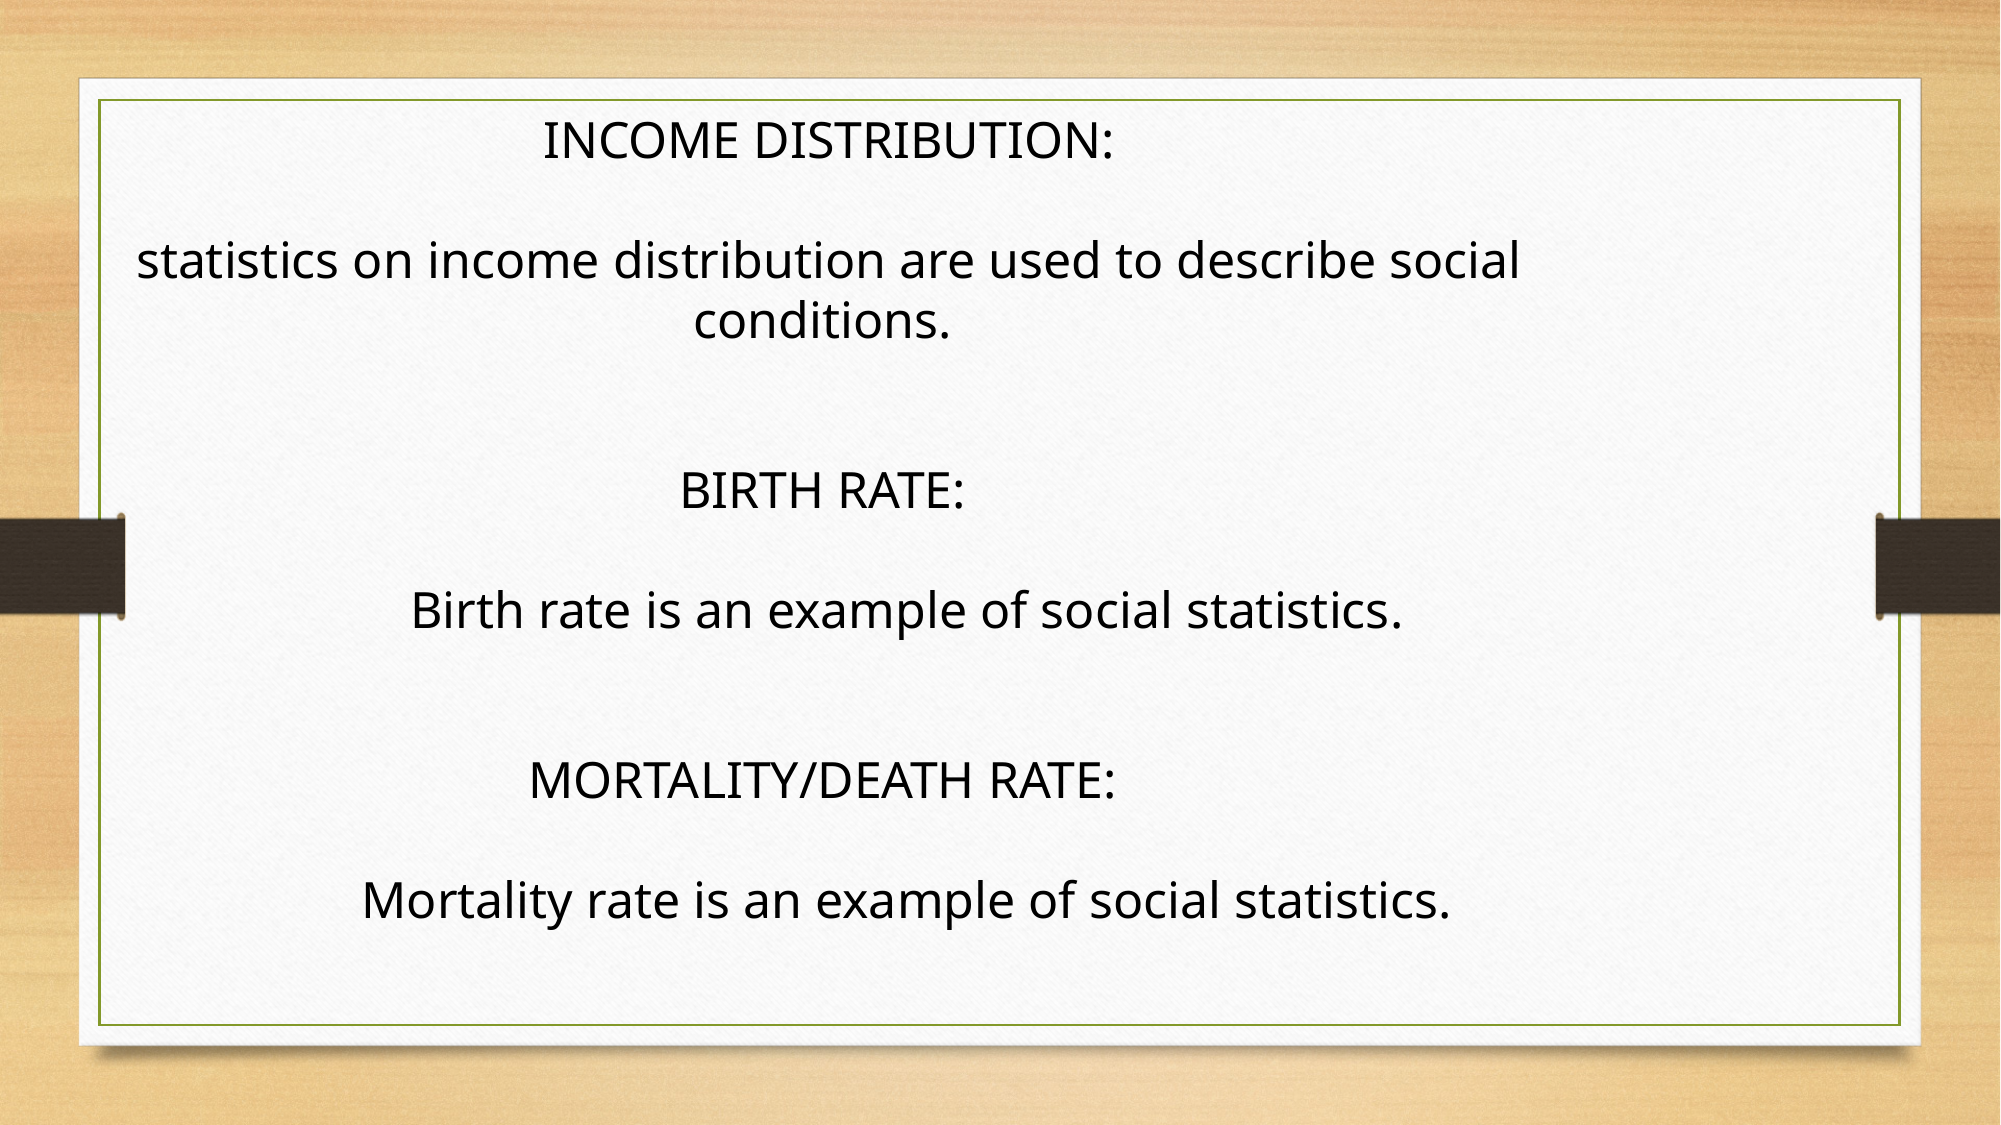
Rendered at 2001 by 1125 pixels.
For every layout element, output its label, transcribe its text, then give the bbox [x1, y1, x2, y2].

title INCOME DISTRIBUTION: statistics on income distribution are used to describe social conditions. BIRTH RATE: Birth rate is an example of social statistics. MORTALITY/DEATH RATE: Mortality rate is an example of social statistics. [102, 101, 1543, 304]
picture [0, 0, 2001, 1125]
